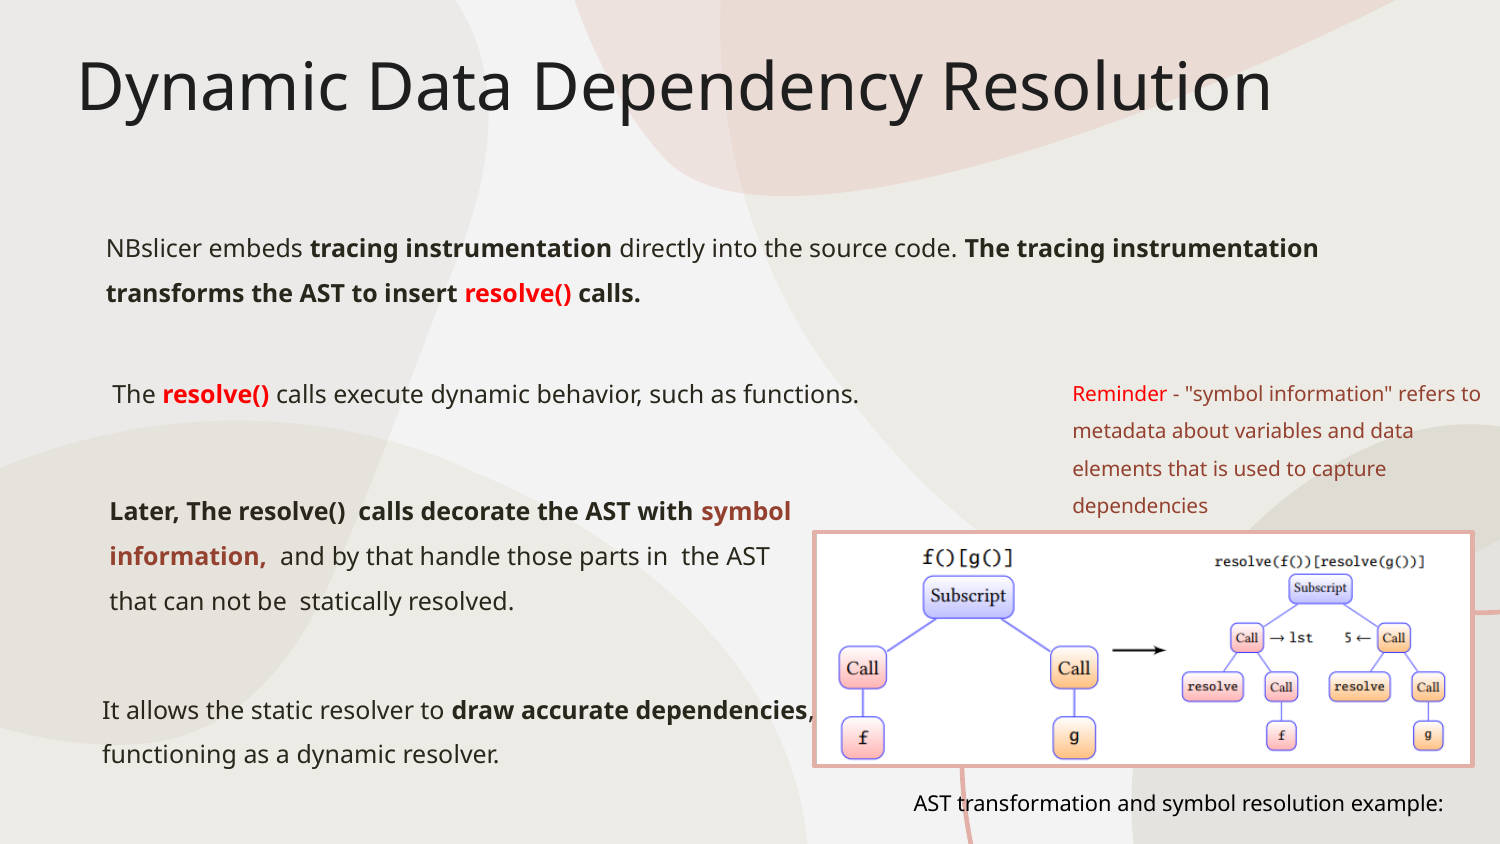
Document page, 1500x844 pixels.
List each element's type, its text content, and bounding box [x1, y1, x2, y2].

text_box Later, The resolve() calls decorate the AST with symbol information, and by that handle those parts in the AST that can not be statically resolved. [94, 473, 817, 623]
text_box The resolve() calls execute dynamic behavior, such as functions. [91, 356, 911, 417]
picture [815, 533, 1471, 765]
text_box Reminder - "symbol information" refers to metadata about variables and data elements that is used to capture dependencies [1057, 360, 1500, 526]
text_box It allows the static resolver to draw accurate dependencies, functioning as a dynamic resolver. [61, 671, 837, 777]
title Dynamic Data Dependency Resolution [0, 48, 1331, 281]
text_box NBslicer embeds tracing instrumentation directly into the source code. The tracing instrumentation transforms the AST to insert resolve() calls. [91, 209, 1418, 360]
text_box AST transformation and symbol resolution example: [898, 782, 1500, 824]
